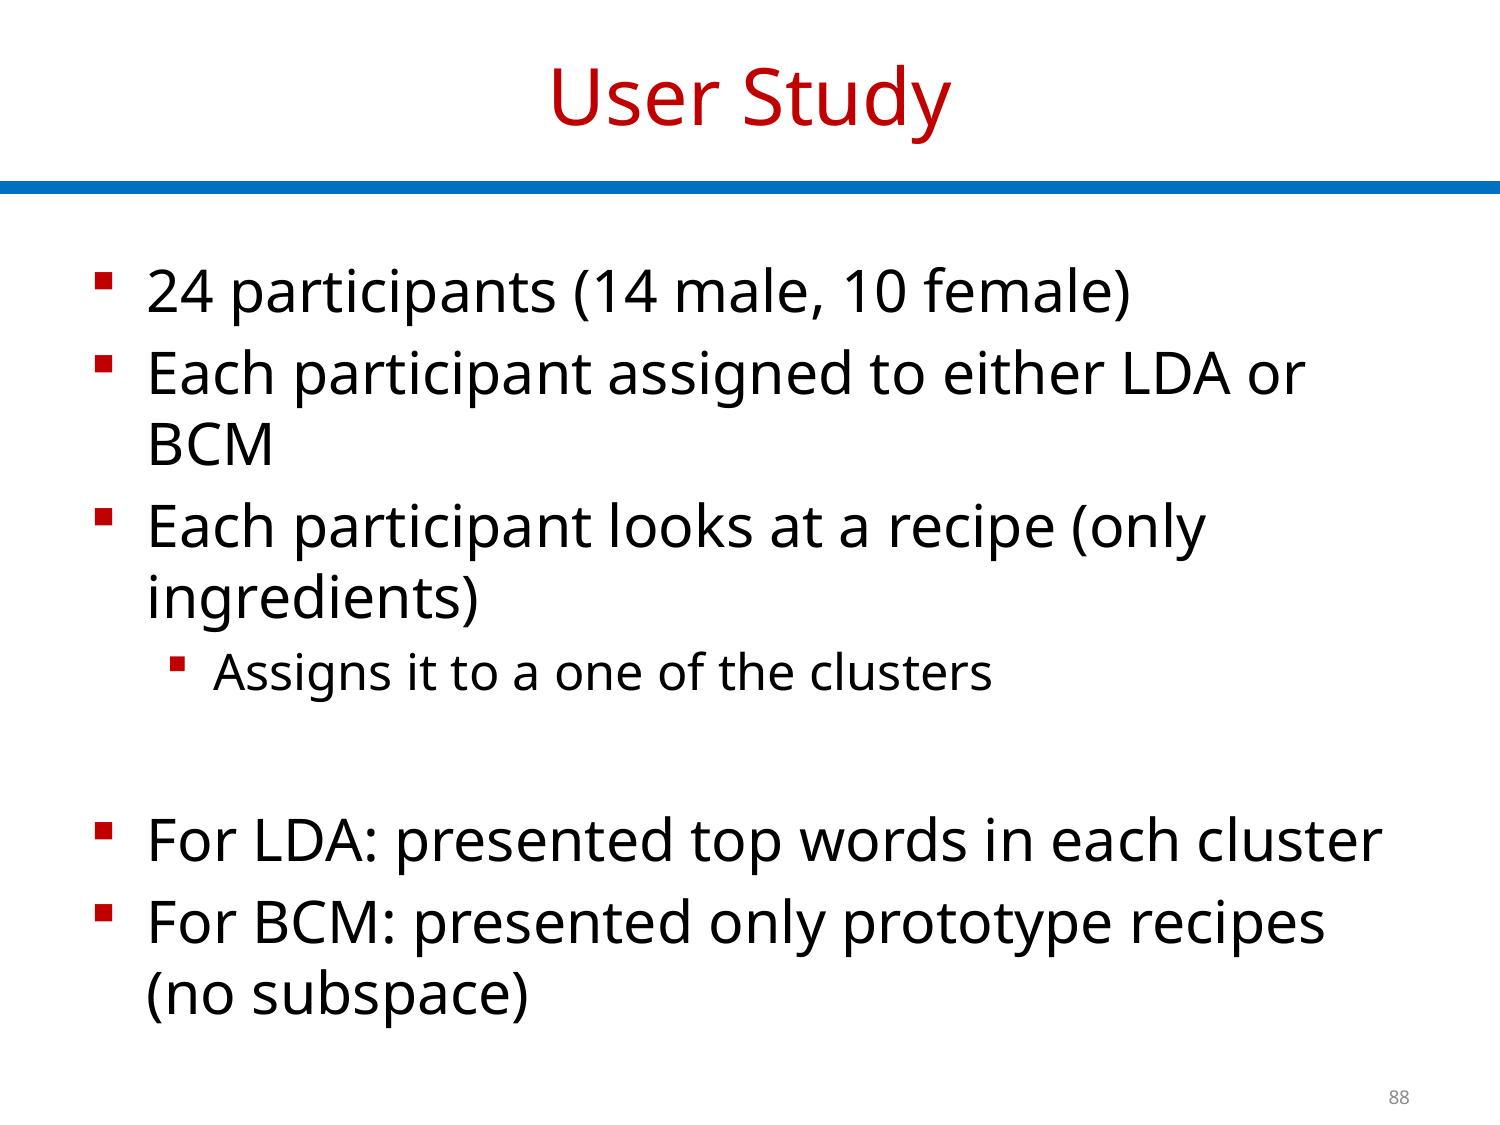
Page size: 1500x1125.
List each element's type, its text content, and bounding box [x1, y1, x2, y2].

slide_number 88 [1074, 1085, 1425, 1112]
list 24 participants (14 male, 10 female) Each participant assigned to either LDA or BCM Each participant looks at a recipe (only ingredients) Assigns it to a one of the clusters For LDA: presented top words in each cluster For BCM: presented only prototype recipes (no subspace) [75, 245, 1425, 1096]
title User Study [0, 0, 1500, 188]
